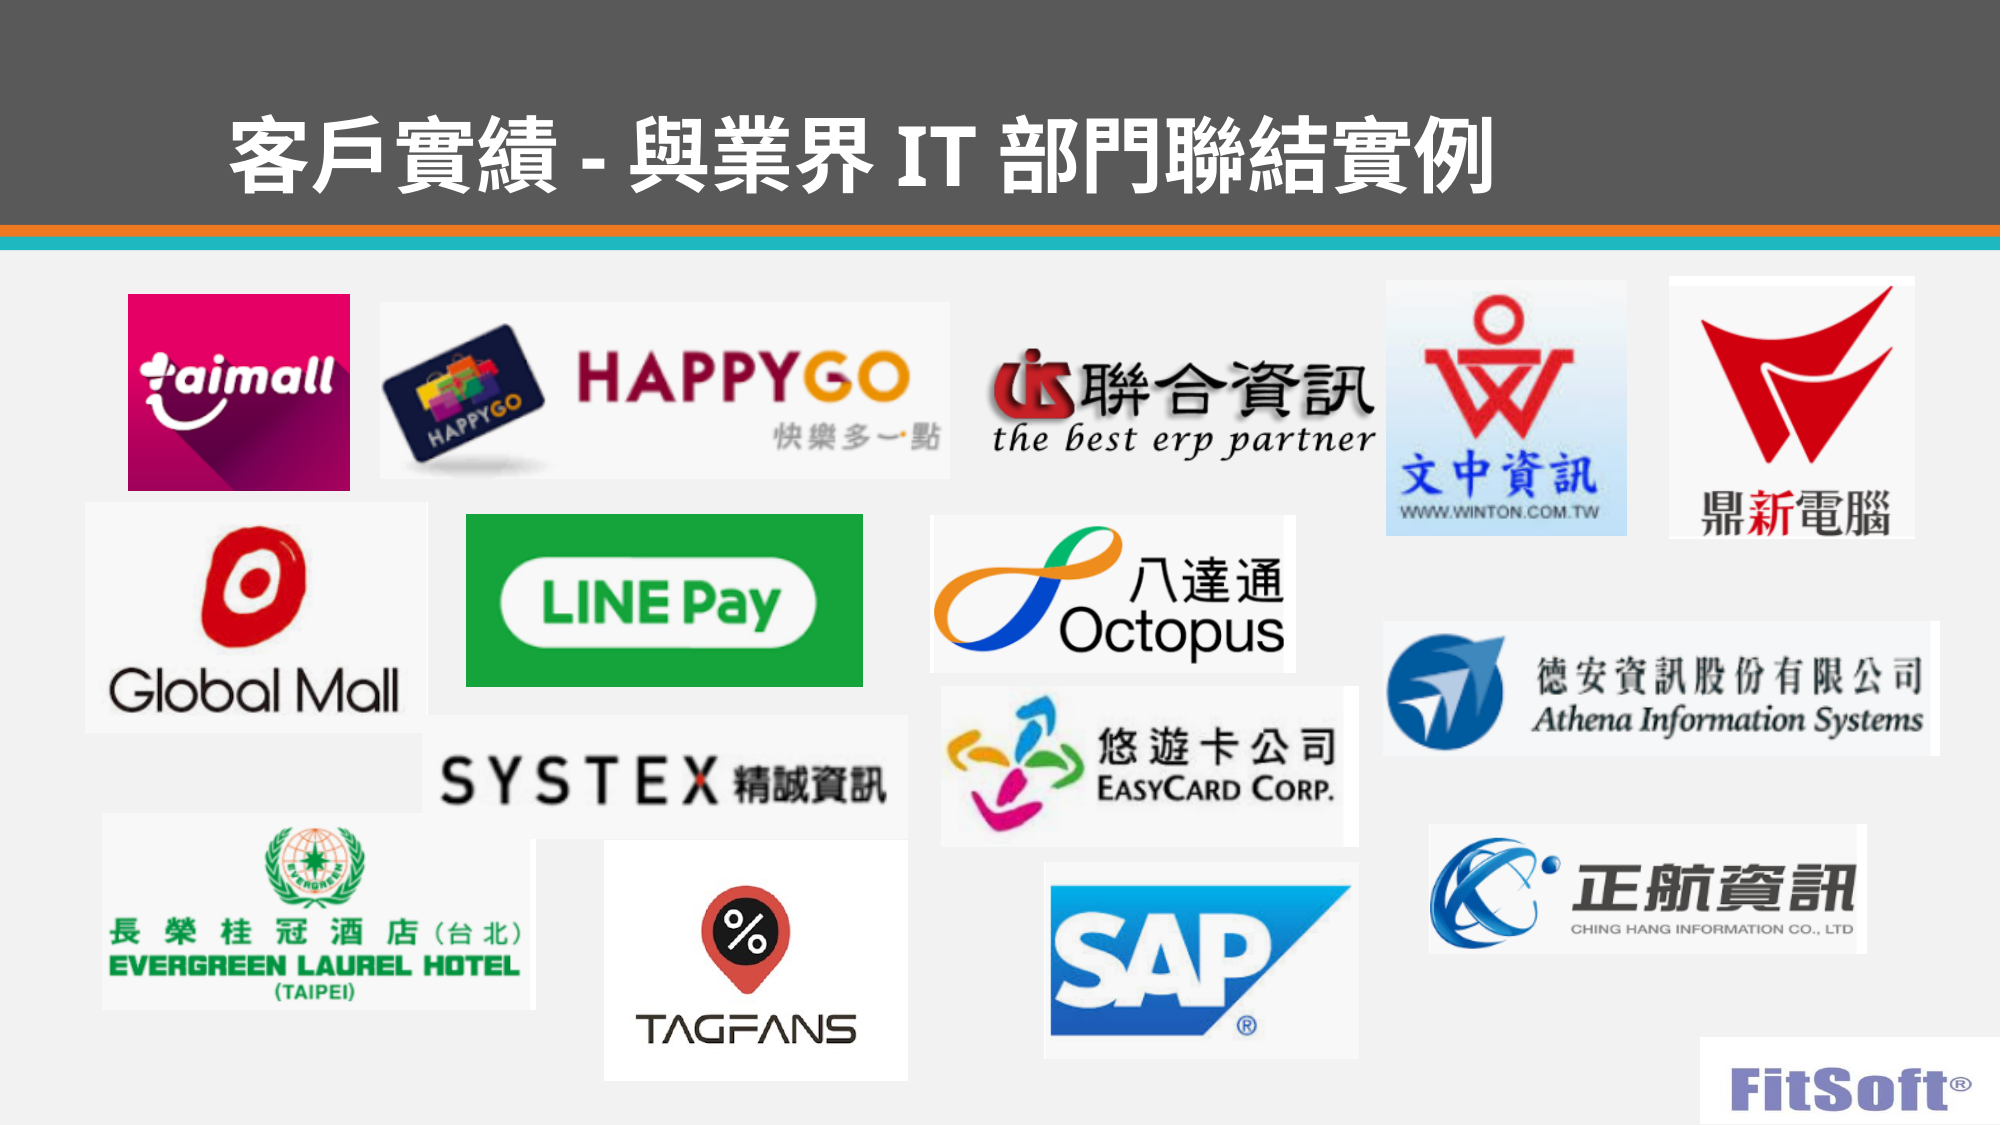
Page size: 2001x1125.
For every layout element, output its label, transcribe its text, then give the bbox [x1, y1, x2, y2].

picture [1044, 862, 1359, 1059]
picture [941, 686, 1359, 847]
picture [128, 294, 350, 491]
picture [603, 840, 908, 1081]
picture [466, 514, 863, 687]
picture [380, 280, 1627, 536]
picture [1429, 824, 1867, 954]
picture [85, 502, 908, 1010]
picture [1383, 621, 1940, 756]
picture [1699, 1037, 2000, 1124]
picture [930, 515, 1296, 673]
title 客戶實績-與業界IT部門聯結實例 [212, 41, 1788, 212]
picture [1668, 276, 1915, 539]
